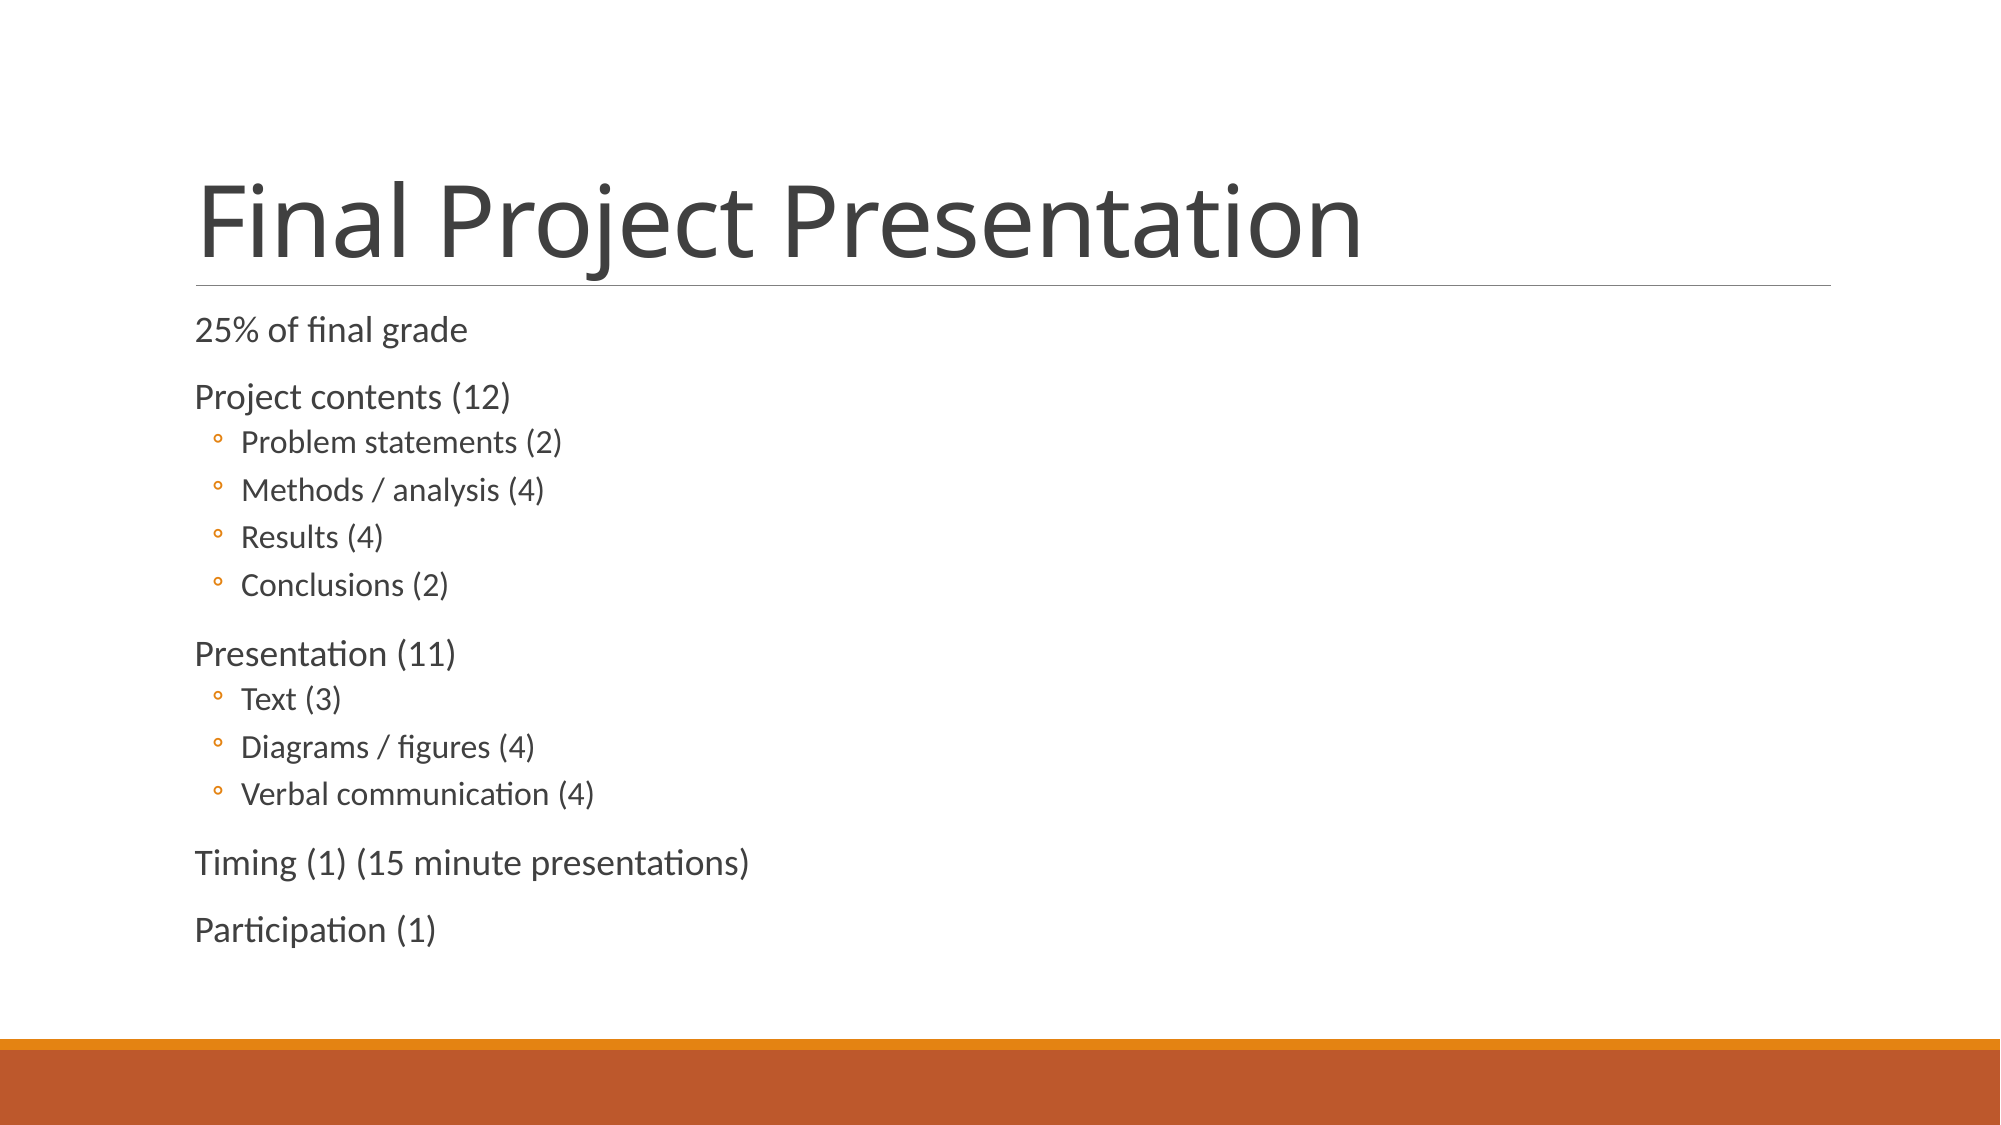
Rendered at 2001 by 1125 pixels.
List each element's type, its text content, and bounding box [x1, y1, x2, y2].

list 25% of final grade Project contents (12) Problem statements (2) Methods / analysis (4) Results (4) Conclusions (2) Presentation (11) Text (3) Diagrams / figures (4) Verbal communication (4) Timing (1) (15 minute presentations) Participation (1) [180, 302, 1830, 963]
title Final Project Presentation [180, 47, 1830, 285]
